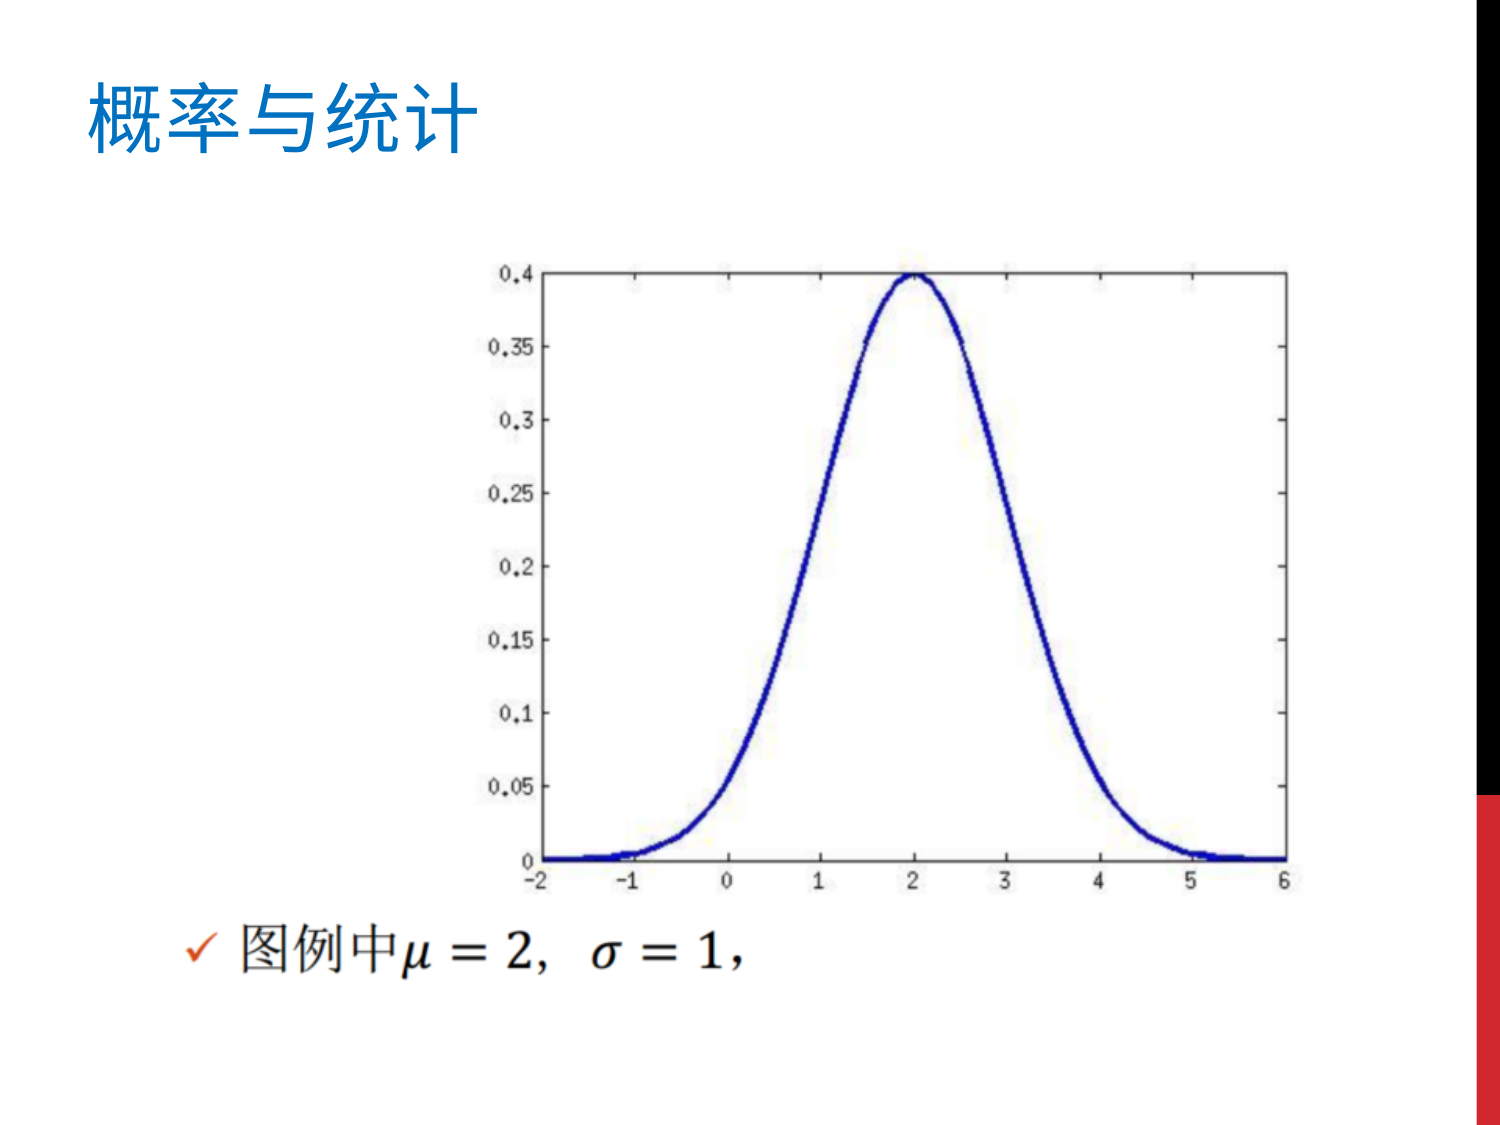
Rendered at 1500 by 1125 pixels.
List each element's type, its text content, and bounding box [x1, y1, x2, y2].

text_box 概率与统计 [71, 63, 1488, 239]
picture [70, 237, 1442, 988]
